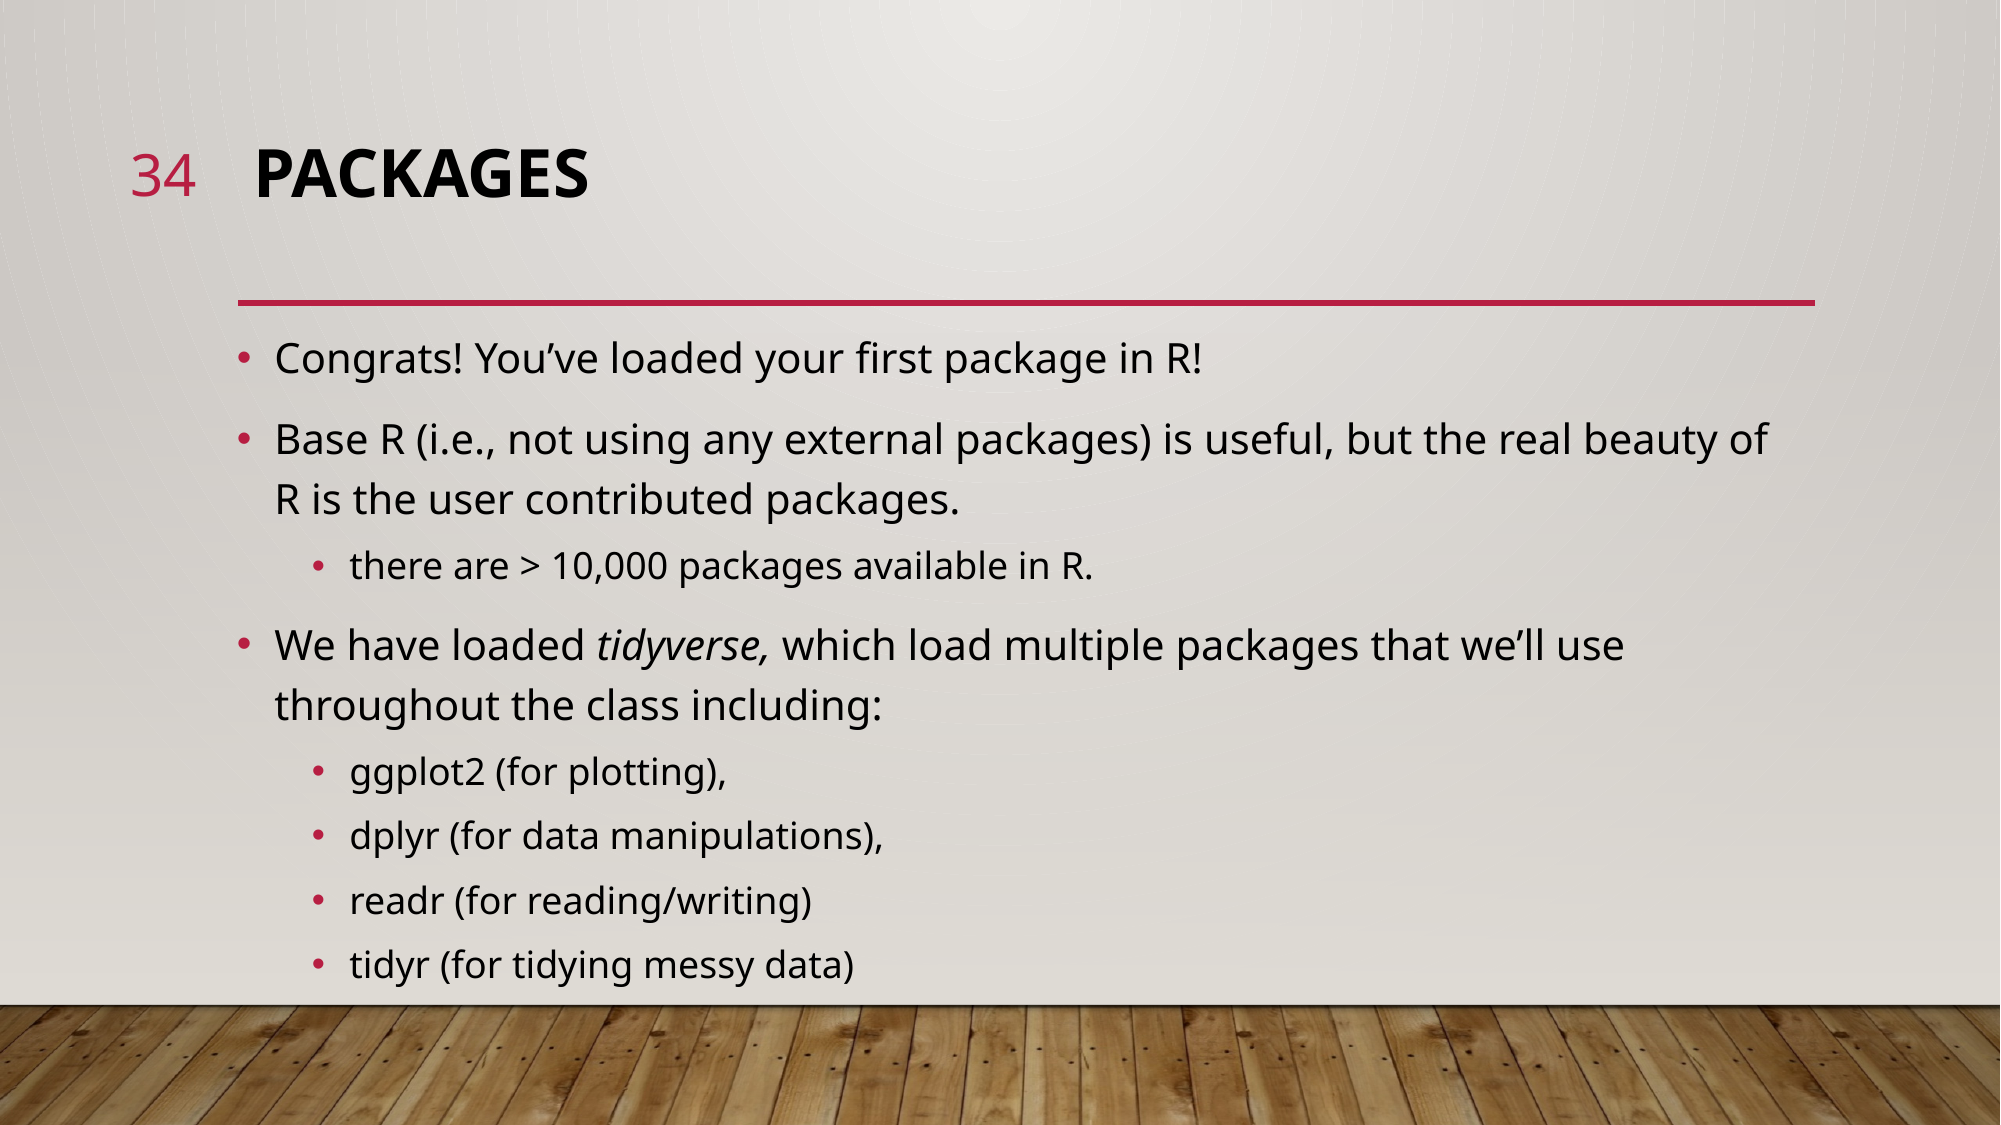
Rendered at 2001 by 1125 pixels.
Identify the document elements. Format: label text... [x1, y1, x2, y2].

picture [0, 1005, 2000, 1125]
title Packages [238, 131, 1814, 305]
list Congrats! You’ve loaded your first package in R! Base R (i.e., not using any external packages) is useful, but the real beauty of R is the user contributed packages. there are > 10,000 packages available in R. We have loaded tidyverse, which load multiple packages that we’ll use throughout the class including: ggplot2 (for plotting), dplyr (for data manipulations), readr (for reading/writing) tidyr (for tidying messy data) [221, 314, 1798, 1074]
slide_number 34 [78, 131, 212, 214]
